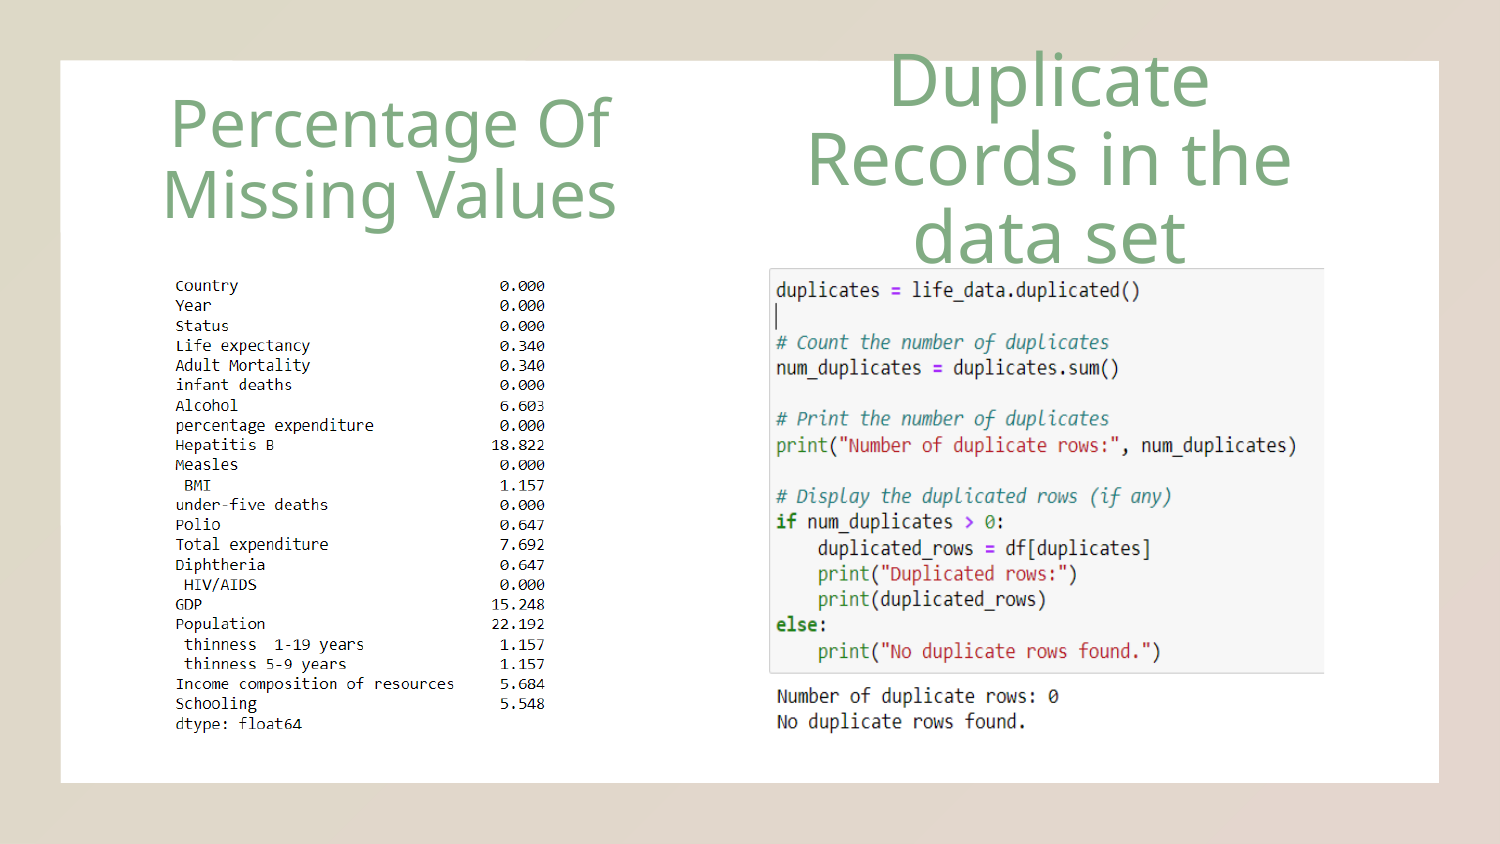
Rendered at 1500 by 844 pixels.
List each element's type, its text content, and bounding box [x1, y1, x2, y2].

title Percentage Of Missing Values [103, 83, 678, 240]
text_box Duplicate Records in the data set [750, 72, 1350, 251]
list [167, 267, 588, 744]
picture [768, 267, 1325, 744]
